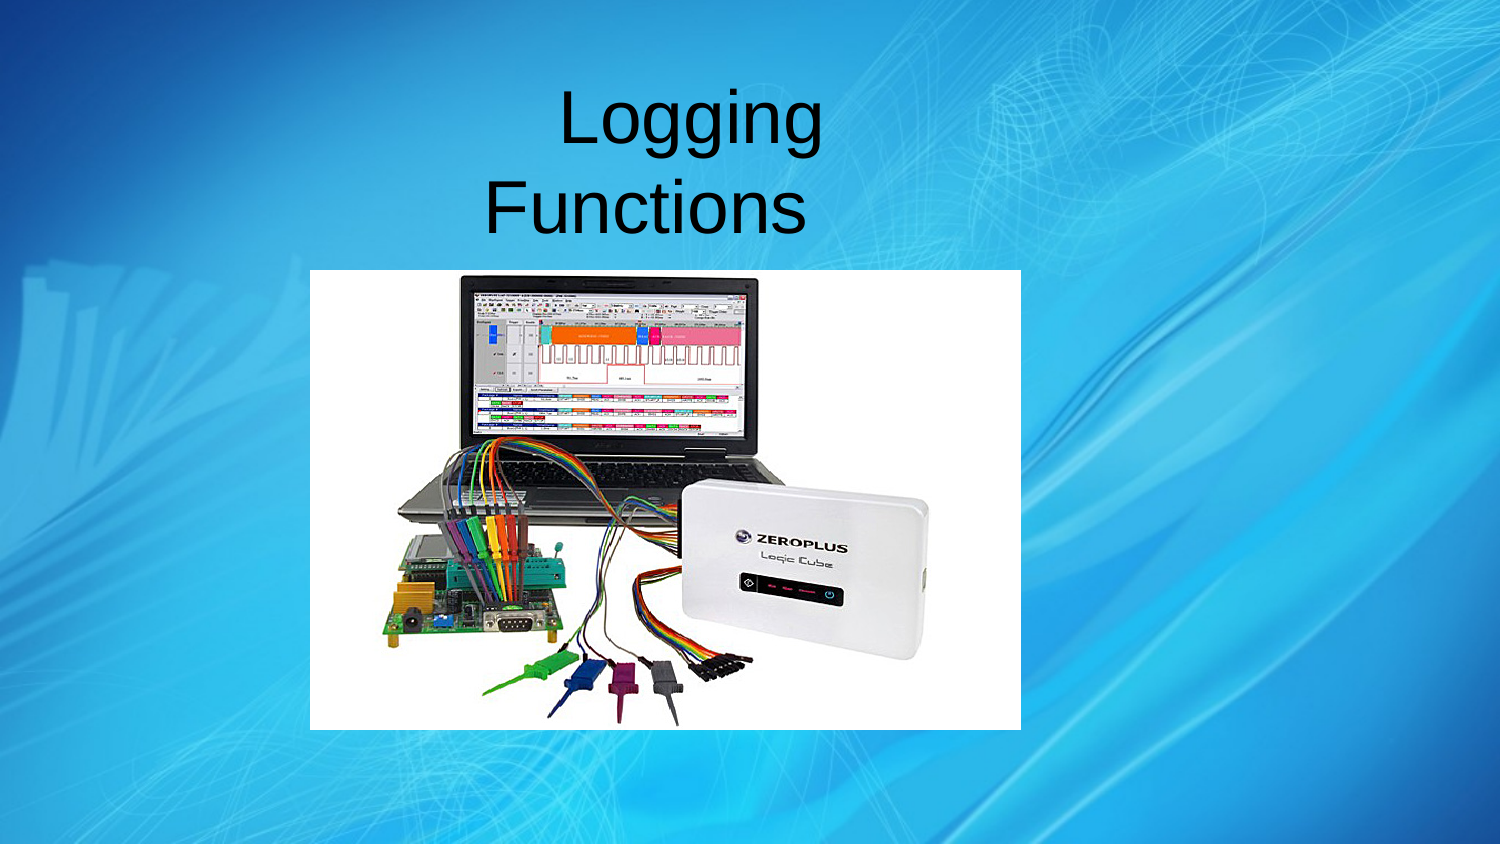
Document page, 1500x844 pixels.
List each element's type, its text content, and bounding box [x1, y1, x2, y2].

title Logging Functions [243, 159, 1157, 264]
picture [0, 0, 1500, 844]
